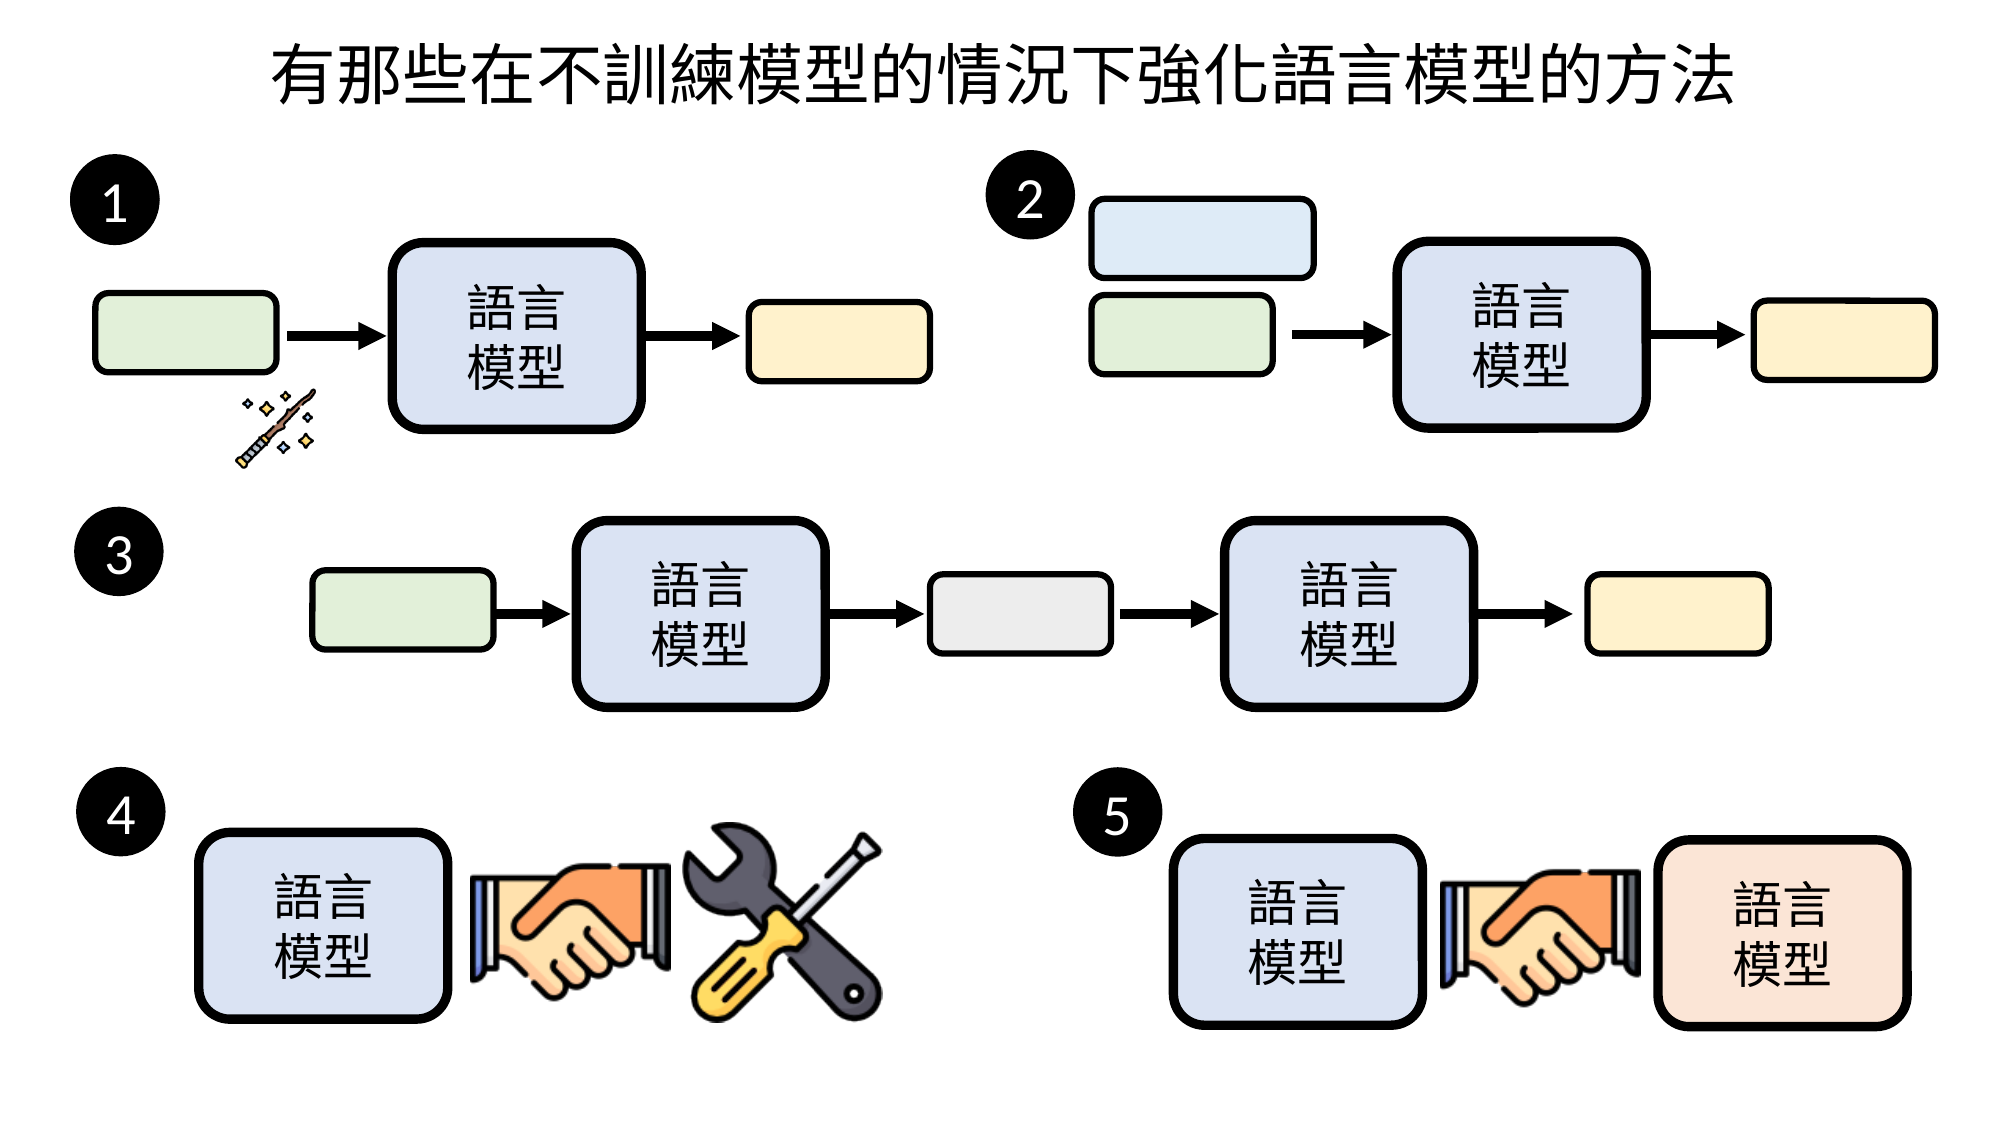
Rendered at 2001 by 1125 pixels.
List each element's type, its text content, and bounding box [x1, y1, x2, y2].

text_box [747, 300, 931, 383]
text_box [311, 569, 495, 651]
text_box [1090, 197, 1315, 280]
text_box [1586, 573, 1770, 655]
text_box 4 [76, 766, 166, 857]
text_box 3 [74, 506, 164, 597]
text_box 2 [985, 150, 1076, 240]
text_box 語言 模型 [1223, 519, 1475, 709]
text_box 語言 模型 [391, 241, 643, 431]
picture [470, 832, 671, 1033]
text_box 1 [70, 154, 160, 244]
picture [235, 388, 316, 469]
text_box 語言 模型 [1172, 837, 1424, 1027]
text_box 語言 模型 [1656, 838, 1909, 1028]
text_box [1752, 299, 1936, 381]
picture [1440, 838, 1641, 1039]
text_box [928, 573, 1113, 655]
text_box 語言 模型 [197, 831, 449, 1021]
text_box 語言 模型 [1396, 240, 1648, 430]
text_box [94, 291, 278, 374]
text_box 語言 模型 [575, 519, 827, 709]
text_box [1090, 293, 1274, 376]
picture [682, 822, 883, 1023]
text_box 有那些在不訓練模型的情況下強化語言模型的方法 [100, 25, 1908, 120]
text_box 5 [1072, 767, 1163, 857]
